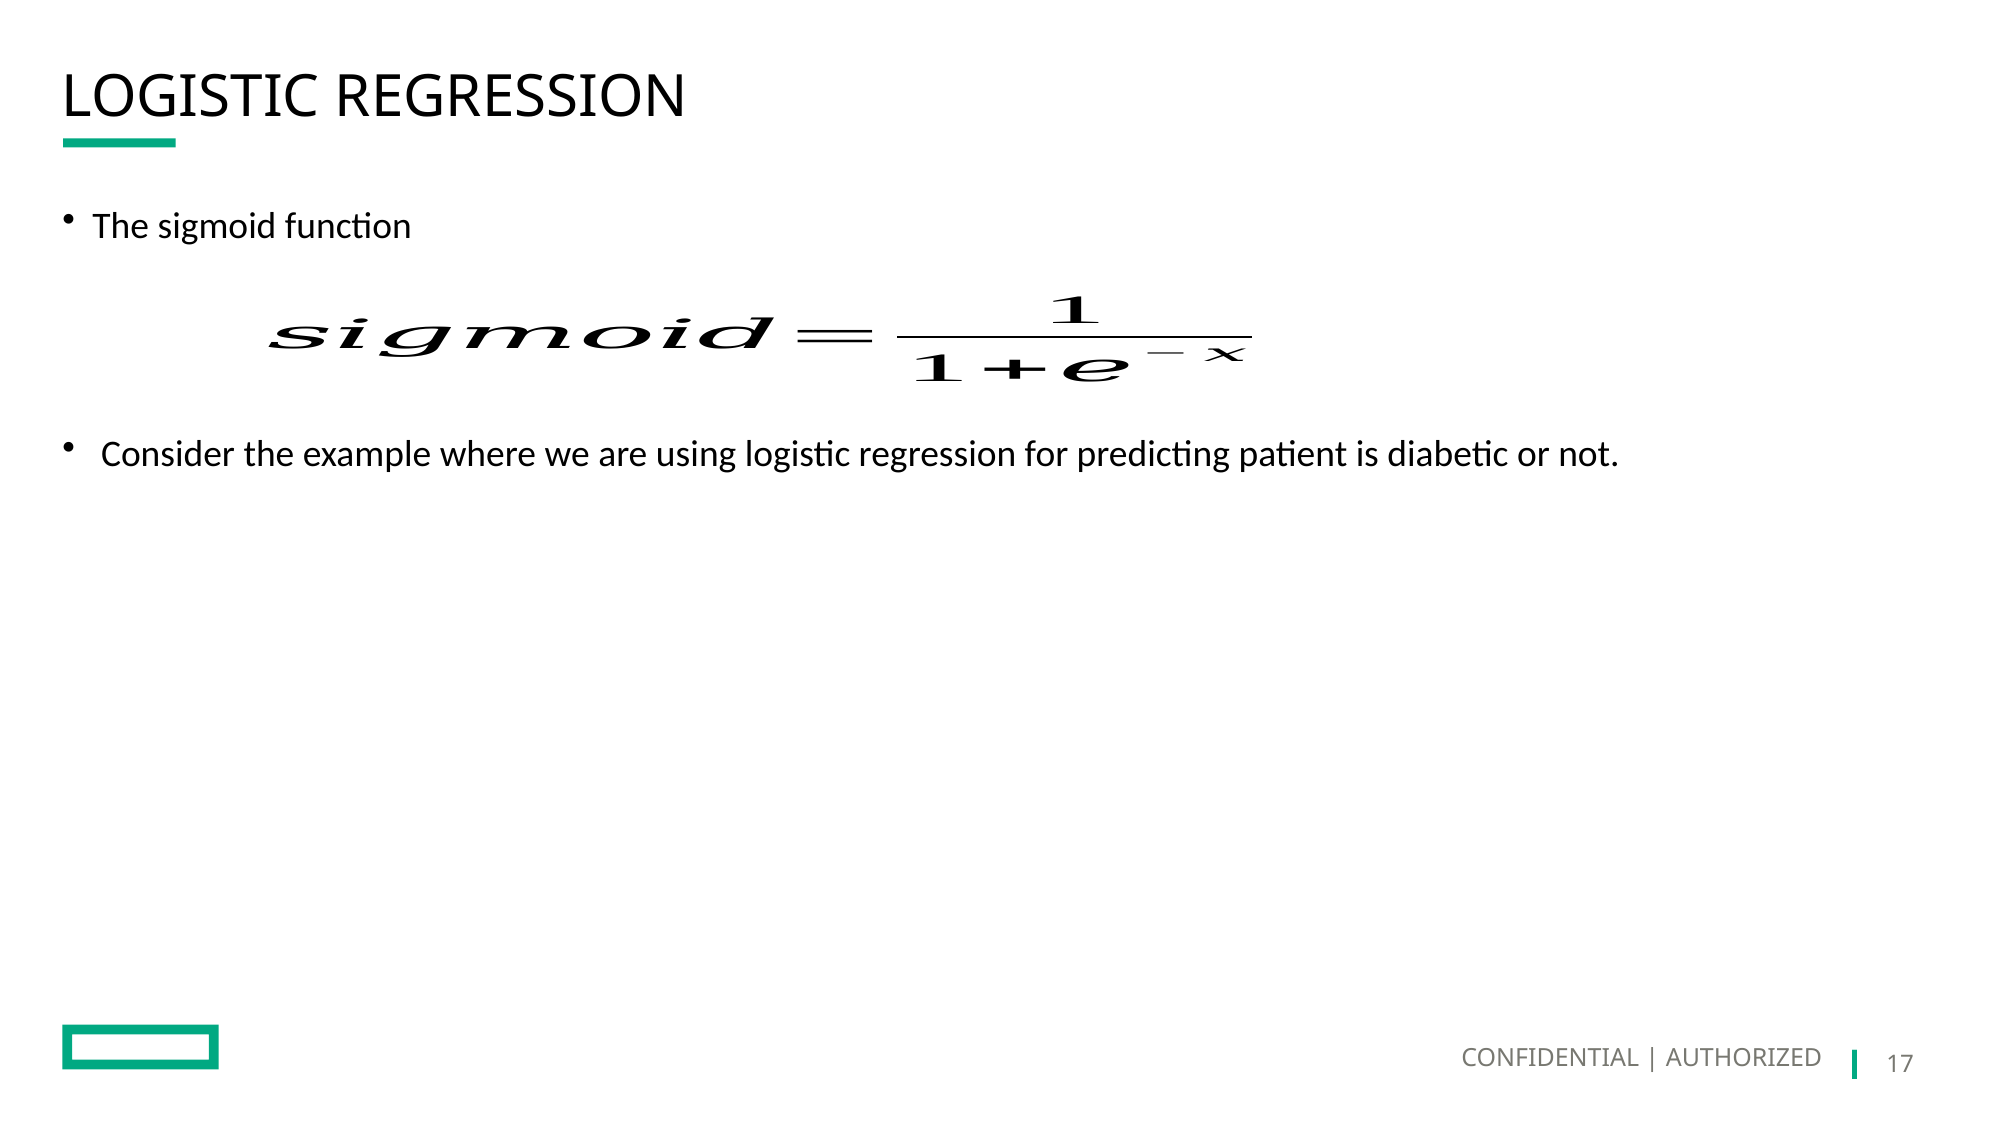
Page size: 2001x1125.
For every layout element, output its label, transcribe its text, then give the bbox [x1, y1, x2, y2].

slide_number 17 [1837, 1033, 1950, 1094]
footer CONFIDENTIAL | AUTHORIZED [610, 1005, 1838, 1073]
picture [1852, 1043, 1857, 1079]
title LOGISTIC REGRESSION [42, 60, 1938, 135]
list The sigmoid function Consider the example where we are using logistic regression for predicting patient is diabetic or not. [58, 159, 1938, 1005]
